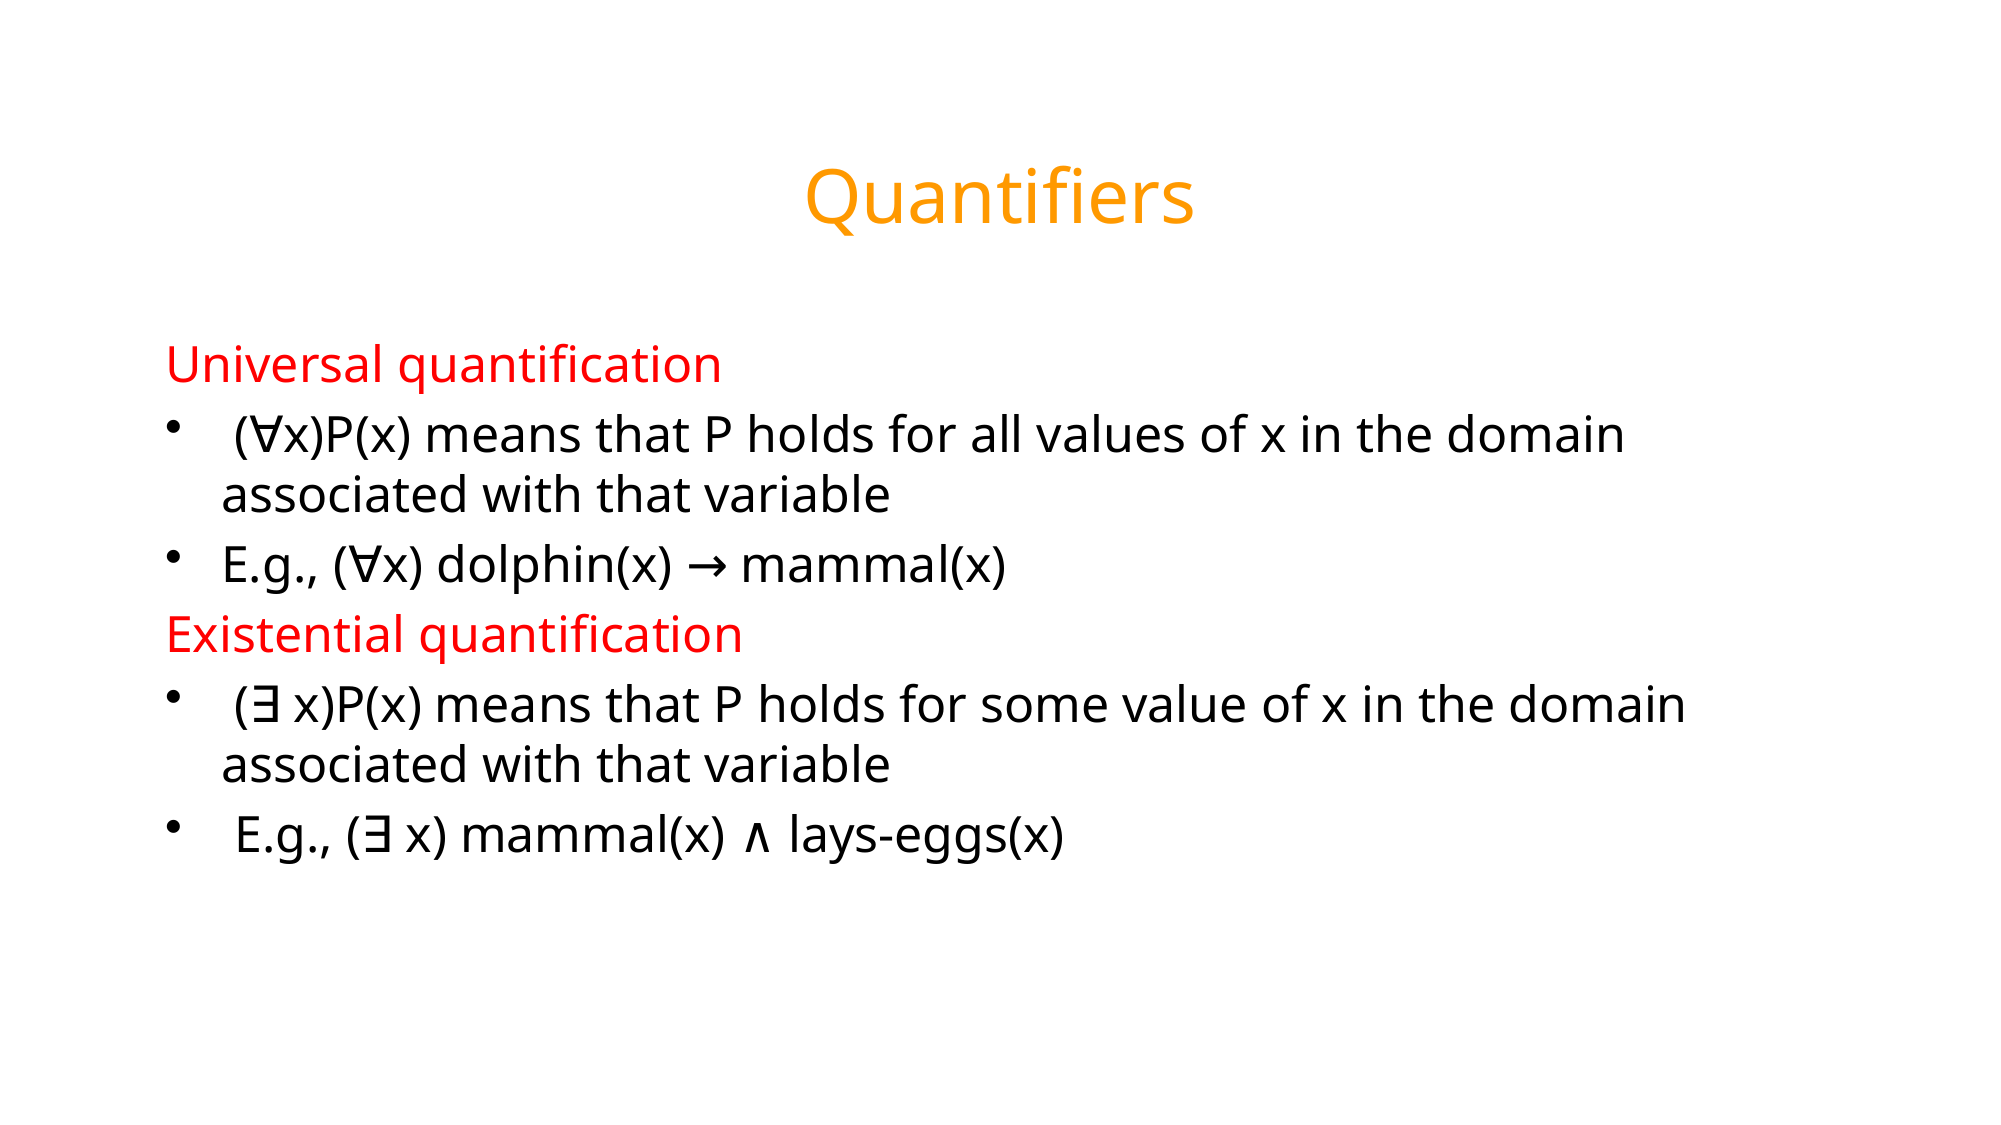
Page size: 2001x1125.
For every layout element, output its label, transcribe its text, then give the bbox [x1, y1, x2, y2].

title Quantifiers [150, 99, 1850, 288]
list Universal quantification (∀x)P(x) means that P holds for all values of x in the domain associated with that variable E.g., (∀x) dolphin(x) → mammal(x) Existential quantification (∃ x)P(x) means that P holds for some value of x in the domain associated with that variable E.g., (∃ x) mammal(x) ∧ lays-eggs(x) [150, 324, 1850, 1000]
